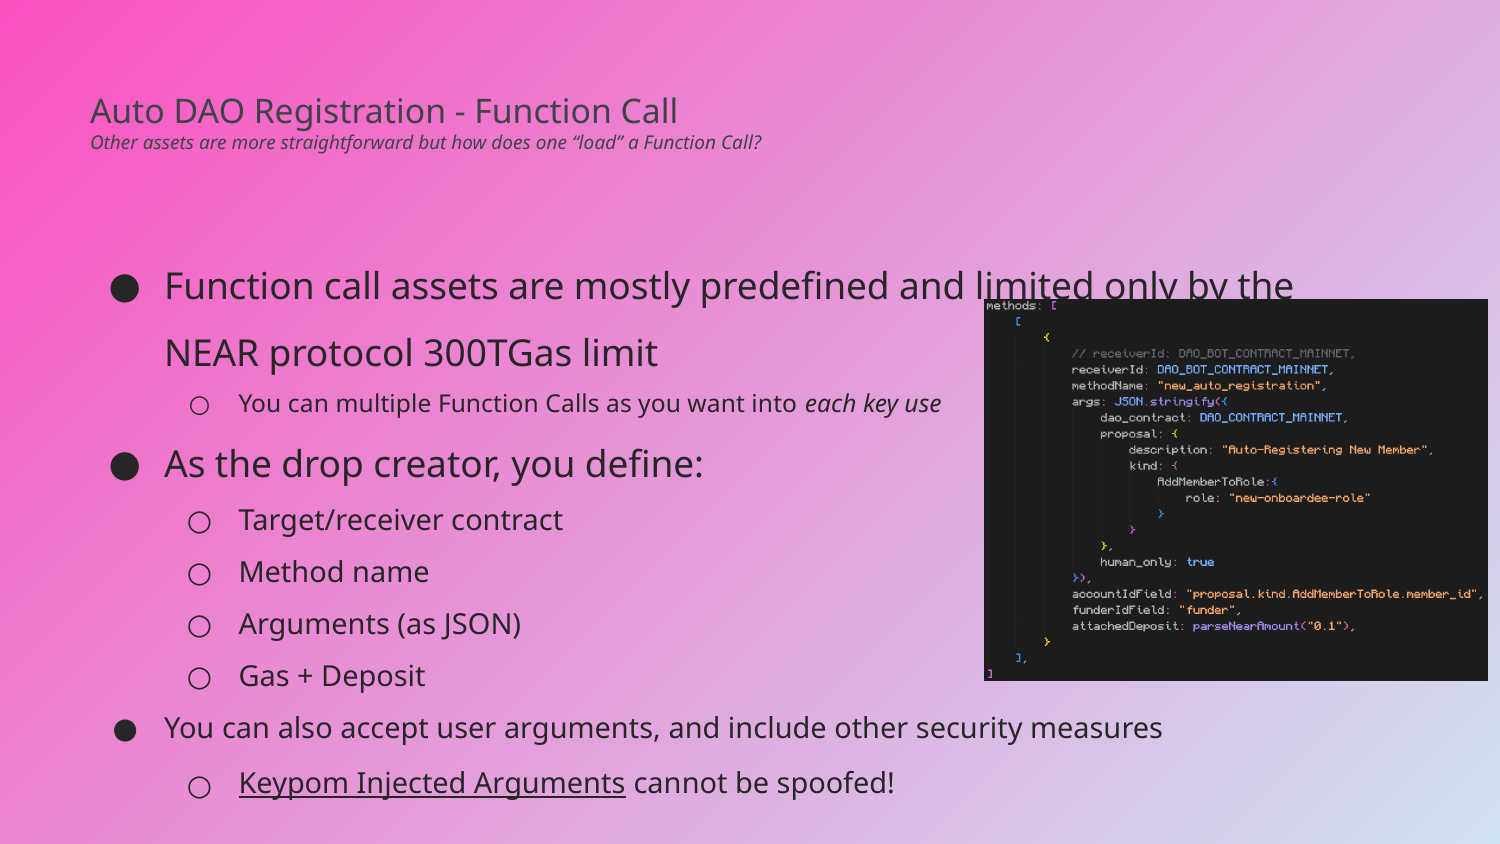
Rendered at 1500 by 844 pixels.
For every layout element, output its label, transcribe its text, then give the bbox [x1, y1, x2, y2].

title Auto DAO Registration - Function Call Other assets are more straightforward but how does one “load” a Function Call? [75, 75, 1473, 169]
list Function call assets are mostly predefined and limited only by the NEAR protocol 300TGas limit You can multiple Function Calls as you want into each key use As the drop creator, you define: Target/receiver contract Method name Arguments (as JSON) Gas + Deposit You can also accept user arguments, and include other security measures Keypom Injected Arguments cannot be spoofed! [75, 225, 1346, 825]
picture [984, 299, 1488, 681]
